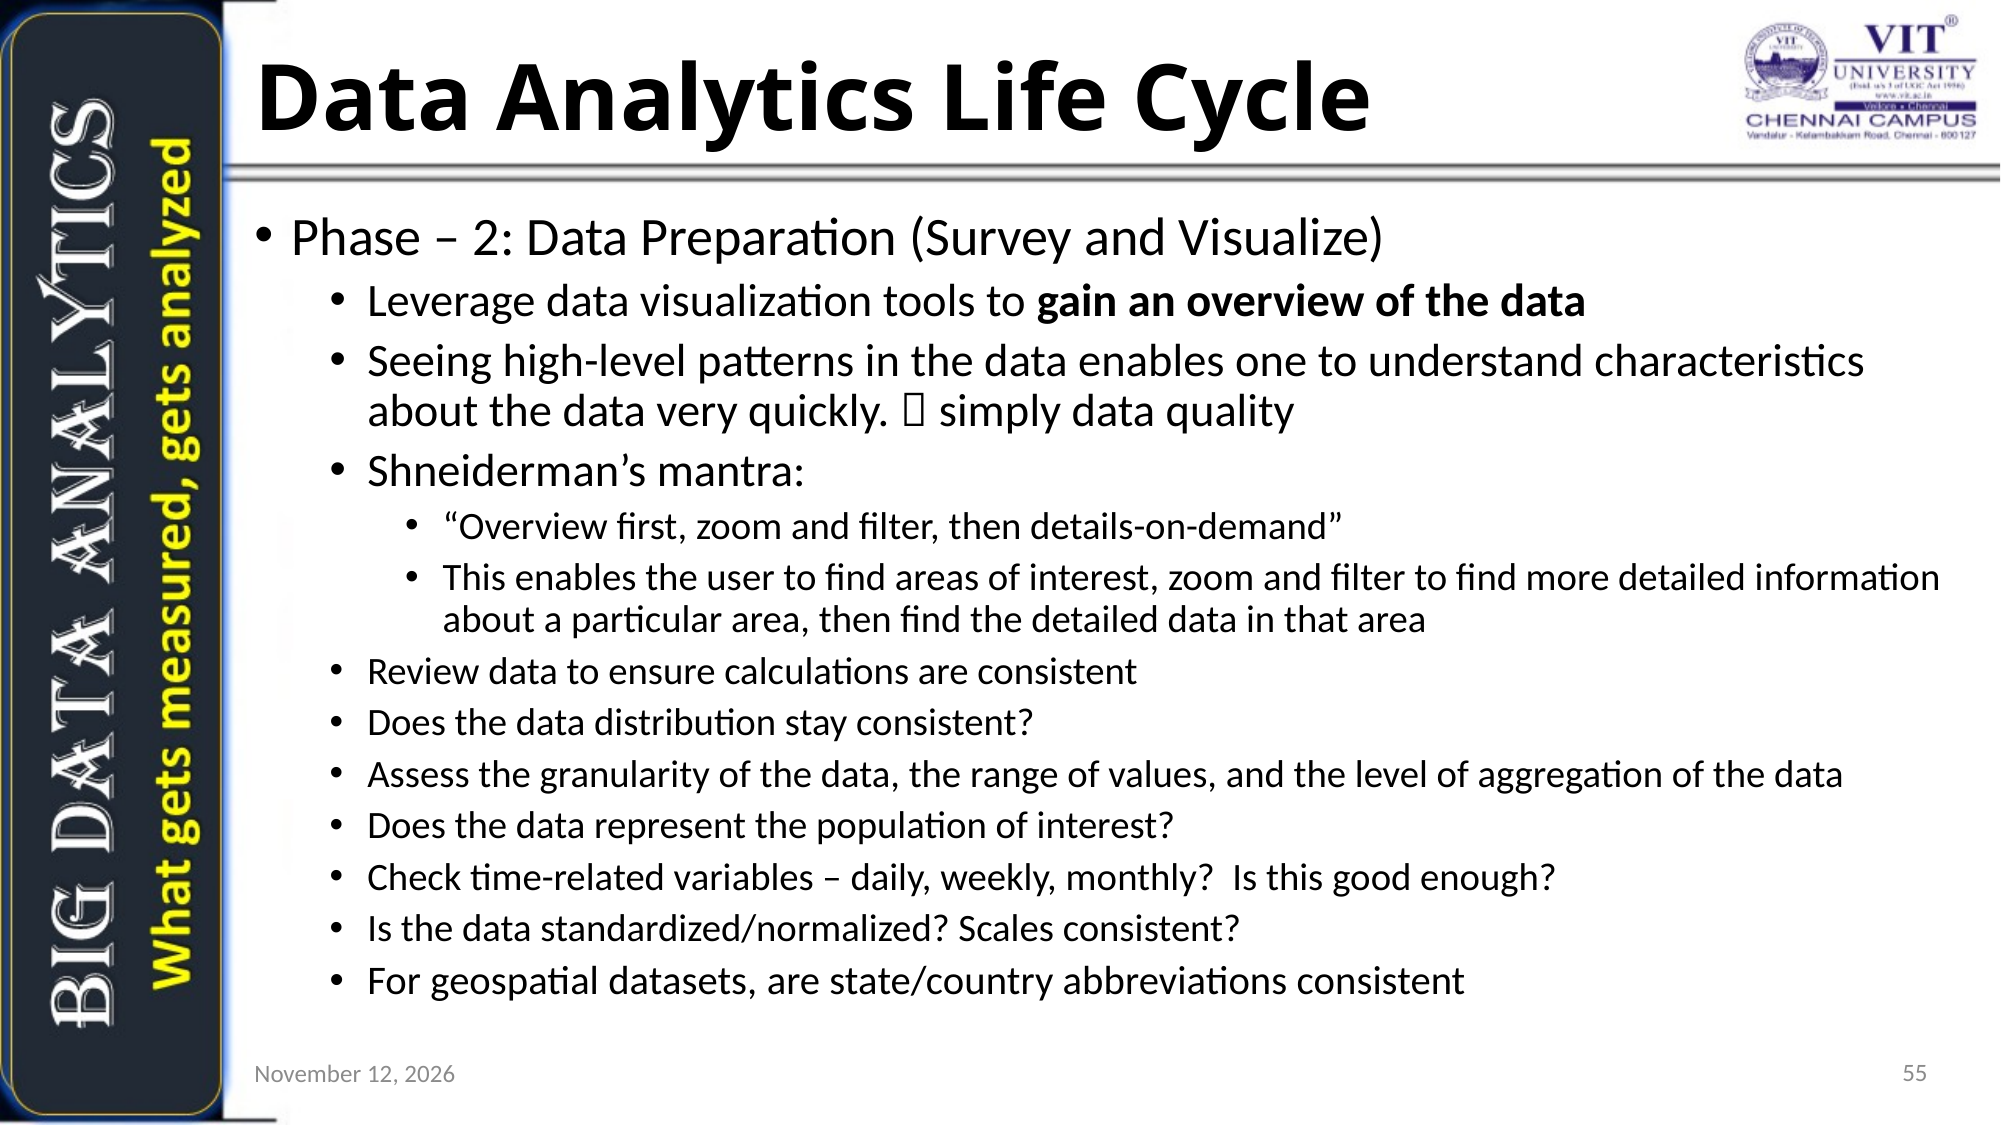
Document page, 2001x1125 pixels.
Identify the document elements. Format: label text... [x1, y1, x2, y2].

title Data Analytics Life Cycle [239, 35, 1725, 167]
list Phase – 2: Data Preparation (Survey and Visualize) Leverage data visualization tools to gain an overview of the data Seeing high-level patterns in the data enables one to understand characteristics about the data very quickly.  simply data quality Shneiderman’s mantra: “Overview first, zoom and filter, then details-on-demand” This enables the user to find areas of interest, zoom and filter to find more detailed information about a particular area, then find the detailed data in that area Review data to ensure calculations are consistent Does the data distribution stay consistent? Assess the granularity of the data, the range of values, and the level of aggregation of the data Does the data represent the population of interest? Check time-related variables – daily, weekly, monthly? Is this good enough? Is the data standardized/normalized? Scales consistent? For geospatial datasets, are state/country abbreviations consistent [239, 200, 1965, 1017]
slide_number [239, 1042, 588, 1103]
slide_number 55 [1778, 1040, 1943, 1103]
picture [0, 0, 2001, 1125]
